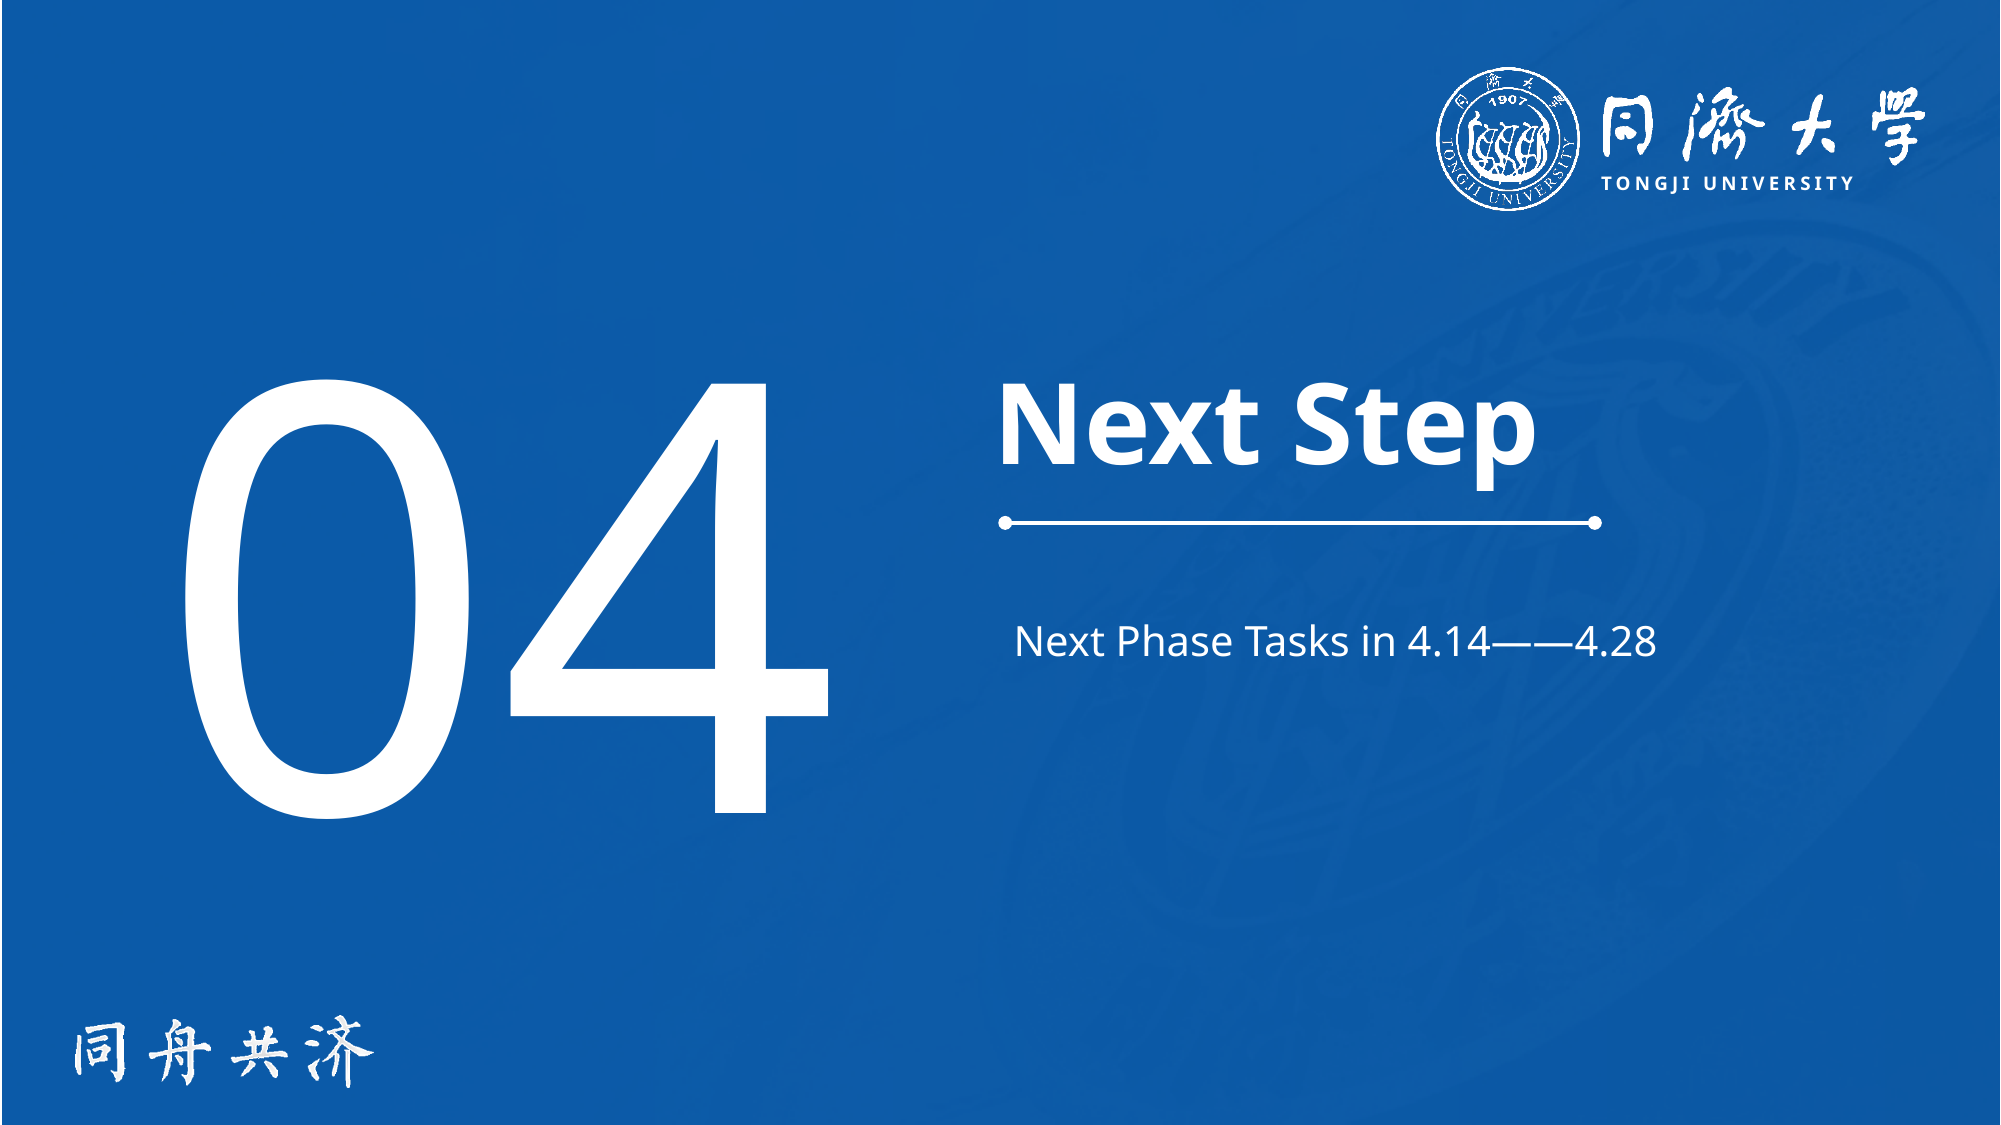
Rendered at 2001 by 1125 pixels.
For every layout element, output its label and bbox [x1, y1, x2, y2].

text_box [1436, 67, 1934, 211]
picture [75, 1015, 375, 1088]
list [2, 0, 2000, 1125]
